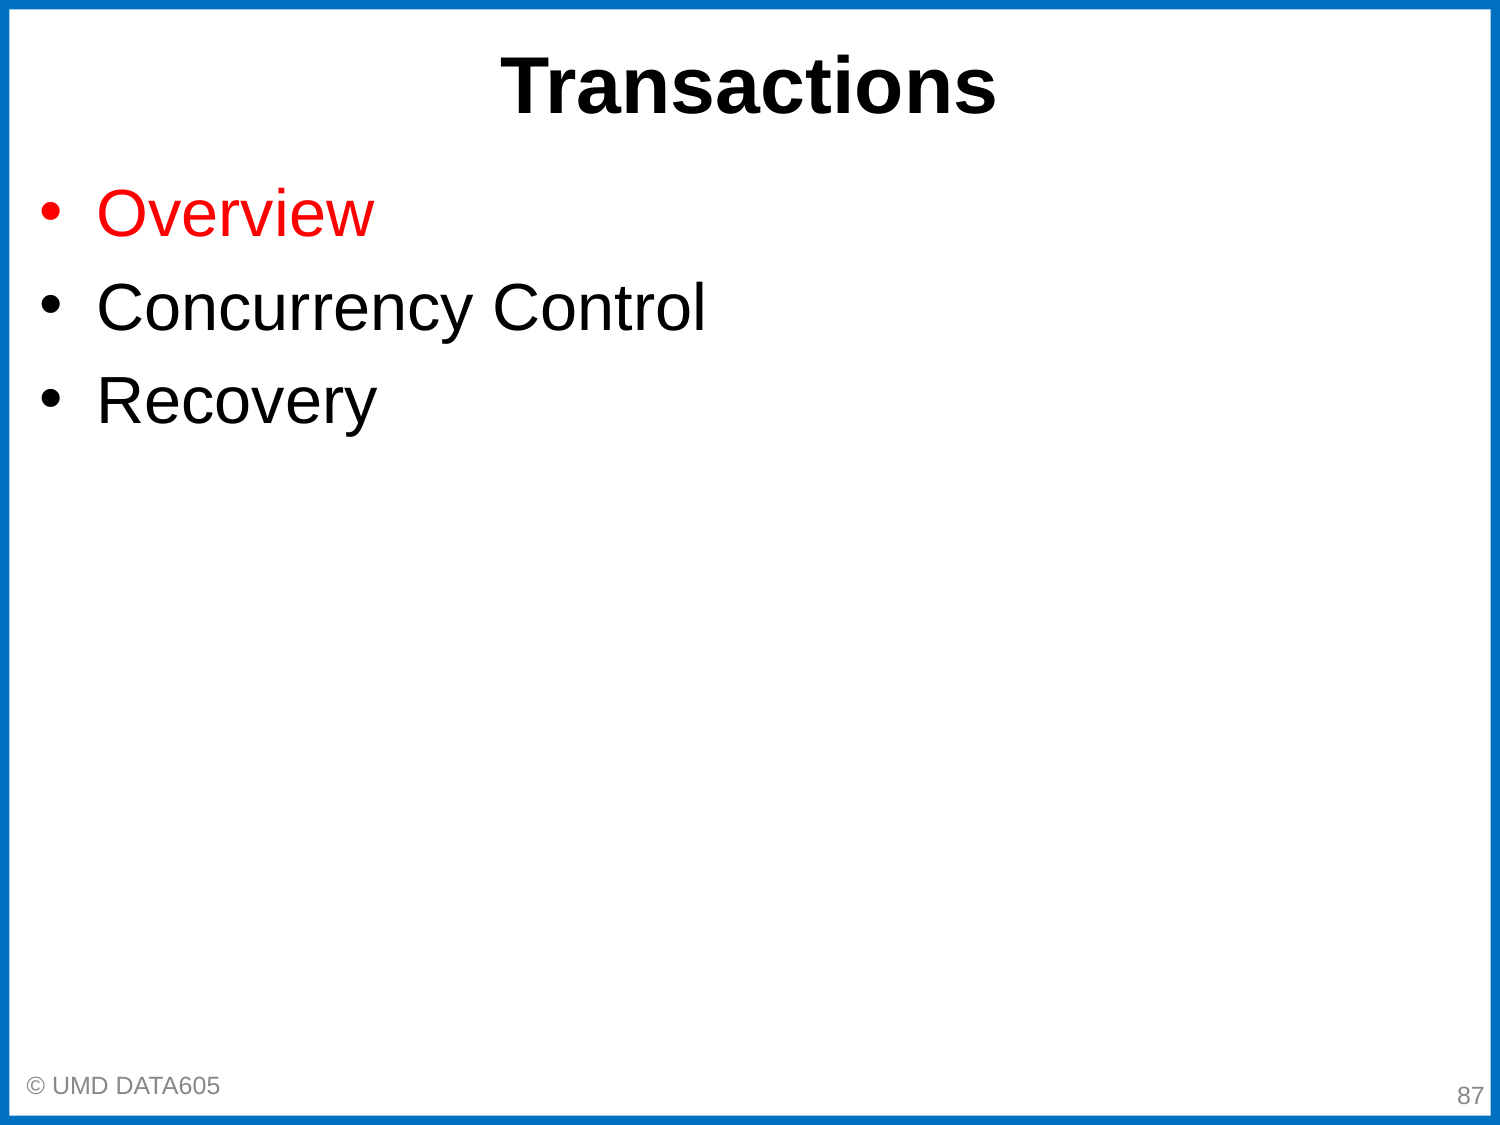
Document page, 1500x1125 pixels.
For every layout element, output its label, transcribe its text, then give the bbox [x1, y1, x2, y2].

list Overview Concurrency Control Recovery [24, 162, 1475, 1025]
slide_number ‹#› [1149, 1065, 1500, 1125]
title Transactions [24, 24, 1475, 138]
